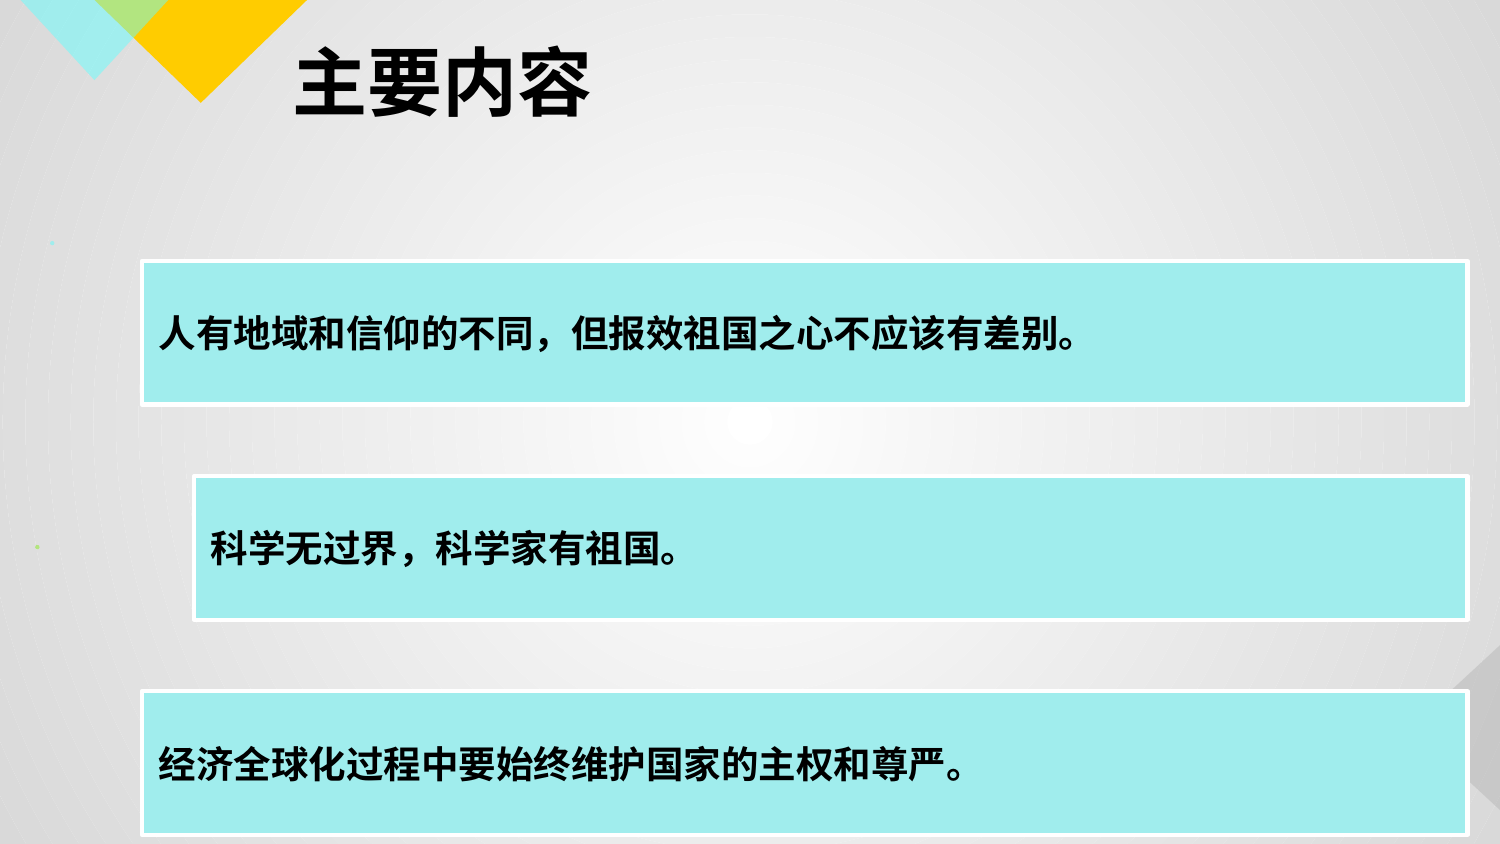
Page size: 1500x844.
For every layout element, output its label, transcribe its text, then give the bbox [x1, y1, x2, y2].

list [32, 126, 1468, 844]
title 主要内容 [277, 40, 1356, 120]
